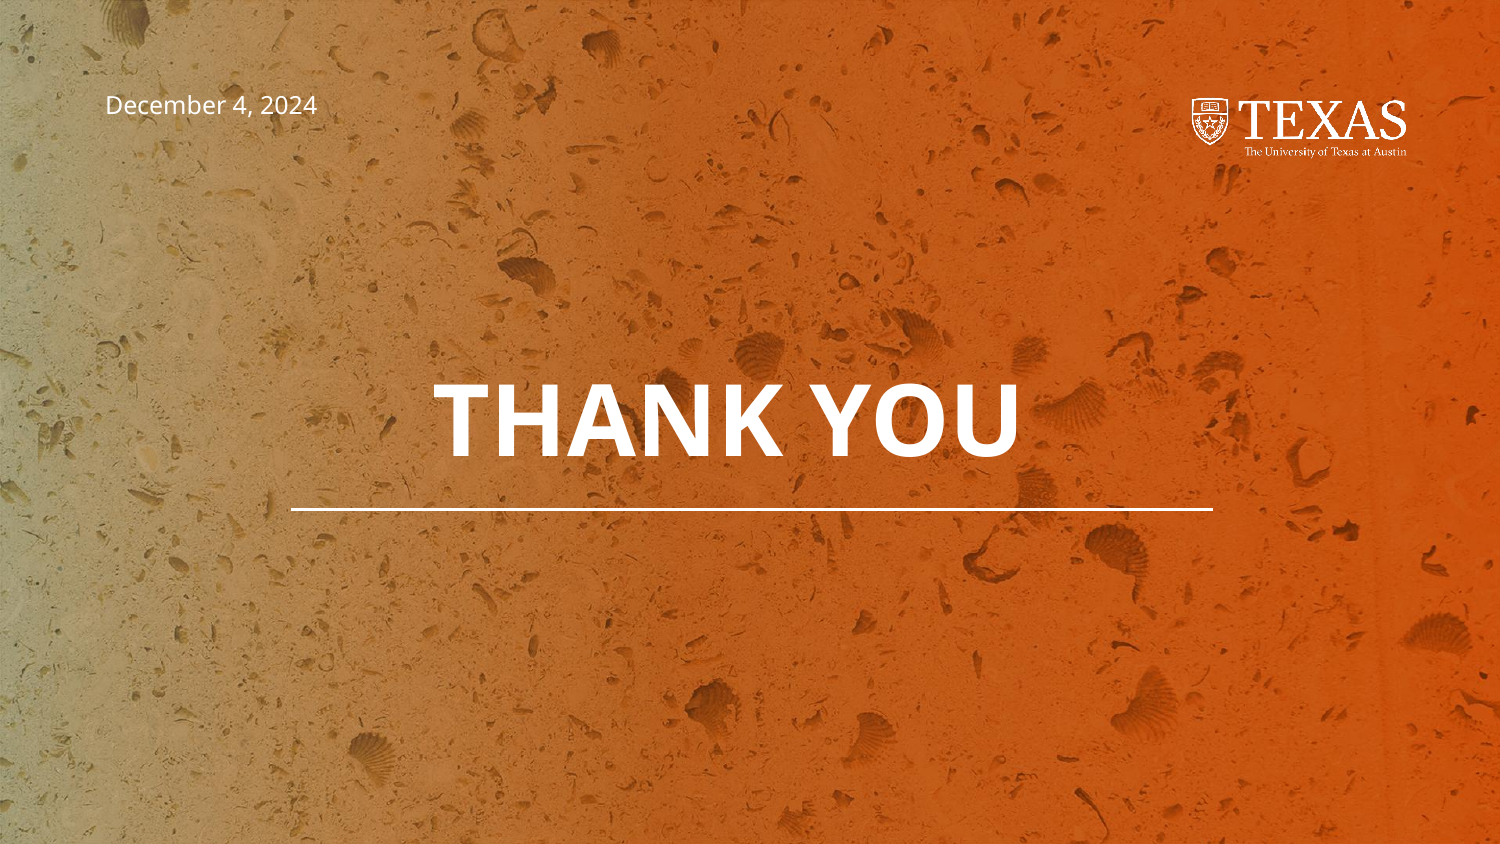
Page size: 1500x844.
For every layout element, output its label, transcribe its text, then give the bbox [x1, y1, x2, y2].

picture [0, 0, 1500, 844]
text_box December 4, 2024 [89, 75, 1139, 139]
text_box THANK YOU [82, 196, 1377, 485]
